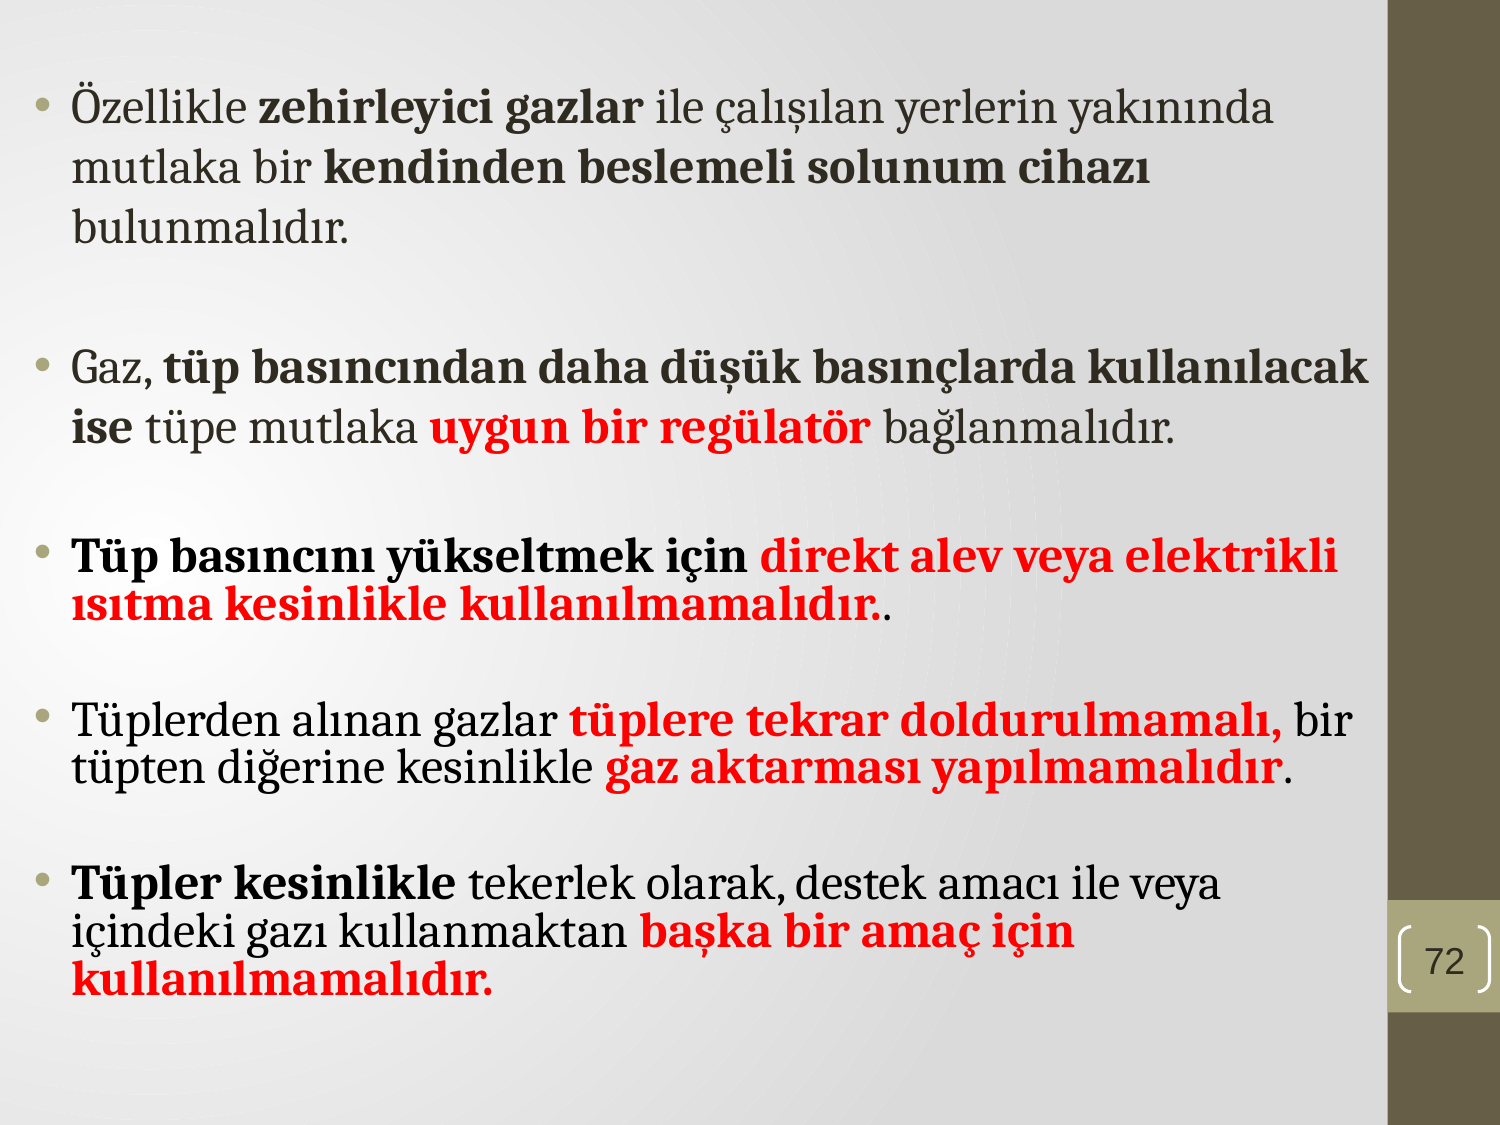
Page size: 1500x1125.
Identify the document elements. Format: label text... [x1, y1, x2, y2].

slide_number 72 [1397, 925, 1492, 994]
list Özellikle zehirleyici gazlar ile çalışılan yerlerin yakınında mutlaka bir kendinden beslemeli solunum cihazı bulunmalıdır. Gaz, tüp basıncından daha düşük basınçlarda kullanılacak ise tüpe mutlaka uygun bir regülatör bağlanmalıdır. Tüp basıncını yükseltmek için direkt alev veya elektrikli ısıtma kesinlikle kullanılmamalıdır.. Tüplerden alınan gazlar tüplere tekrar doldurulmamalı, bir tüpten diğerine kesinlikle gaz aktarması yapılmamalıdır. Tüpler kesinlikle tekerlek olarak, destek amacı ile veya içindeki gazı kullanmaktan başka bir amaç için kullanılmamalıdır. [0, 66, 1400, 1071]
